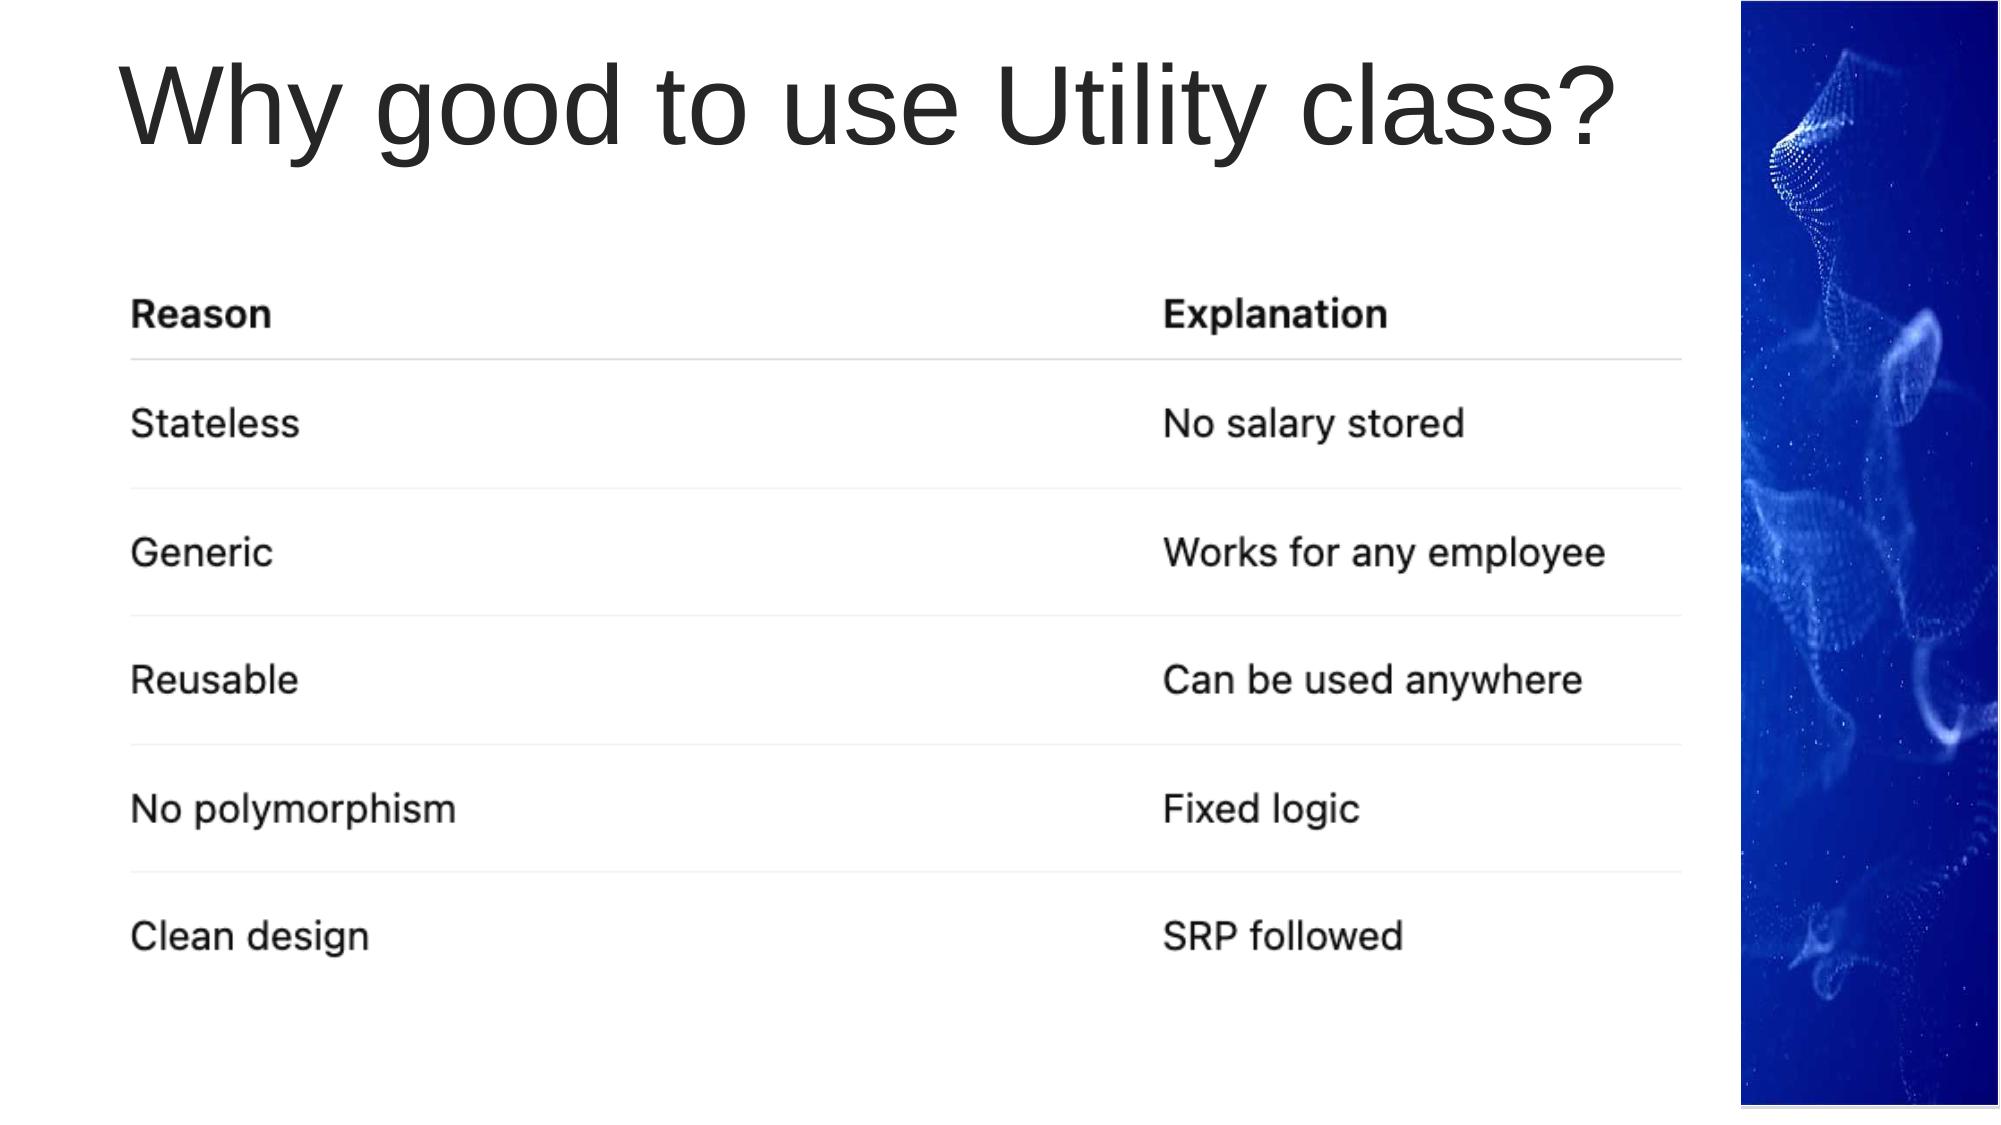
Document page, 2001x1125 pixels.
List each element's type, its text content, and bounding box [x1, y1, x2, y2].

picture [113, 278, 1682, 1031]
picture [1741, 0, 2000, 1109]
list Why good to use Utility class? [24, 48, 1713, 168]
